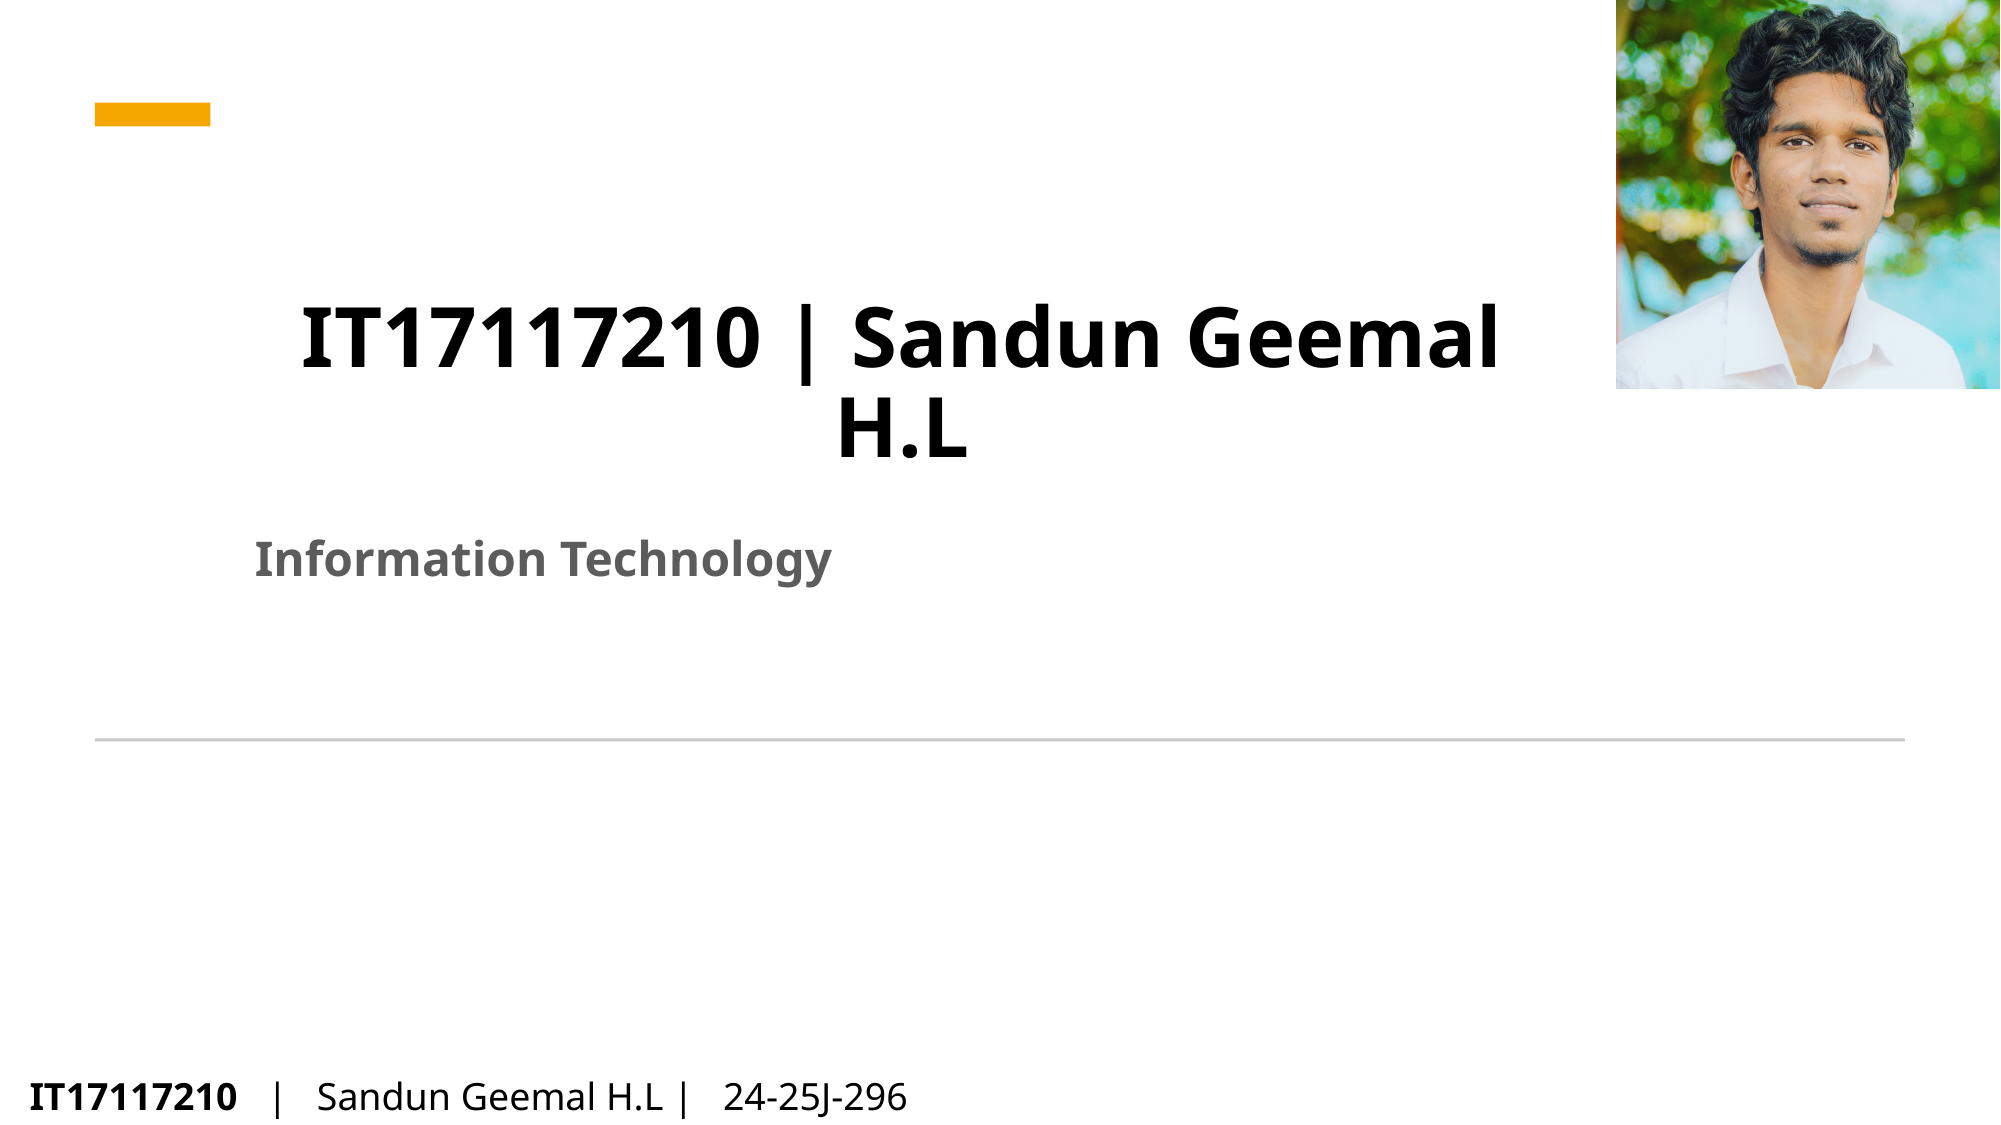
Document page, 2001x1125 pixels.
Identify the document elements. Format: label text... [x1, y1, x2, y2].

text_box Information Technology [239, 515, 869, 610]
text_box IT17117210 | Sandun Geemal H.L [220, 445, 1584, 584]
picture [1616, 0, 2000, 389]
text_box IT17117210 | Sandun Geemal H.L | 24-25J-296 [14, 1064, 1134, 1125]
